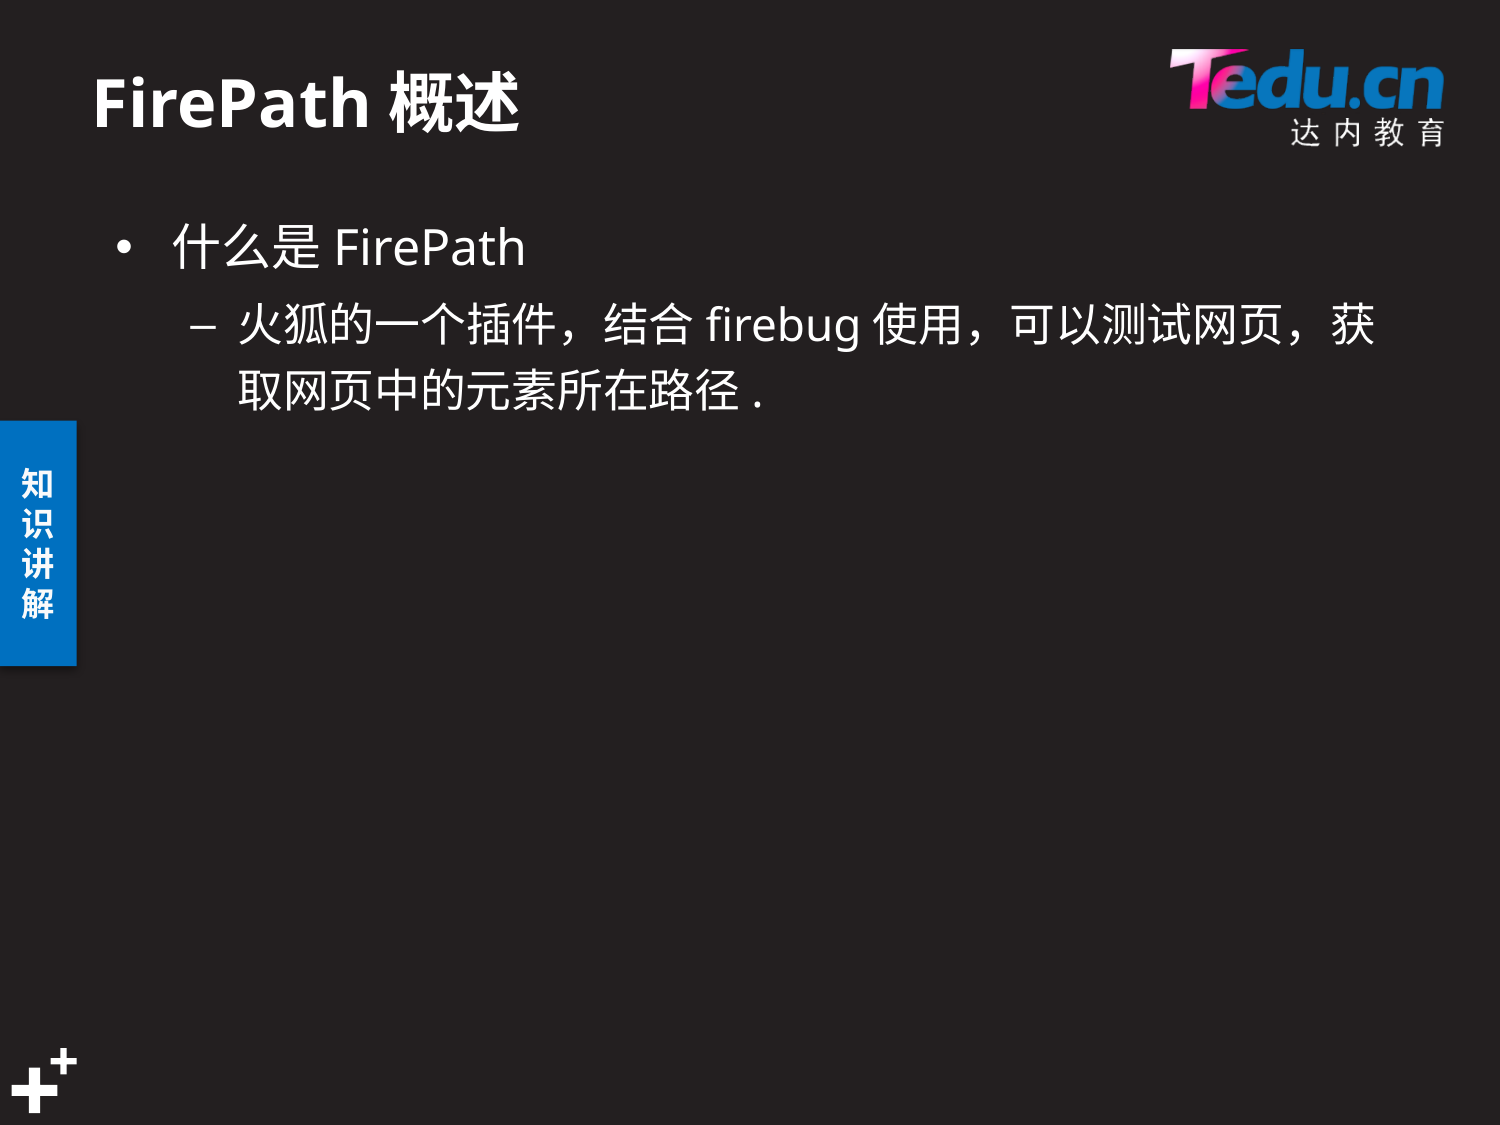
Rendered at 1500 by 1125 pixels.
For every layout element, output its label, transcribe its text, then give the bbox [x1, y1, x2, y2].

picture [1157, 35, 1459, 162]
title FirePath概述 [76, 42, 1188, 160]
list 什么是FirePath 火狐的一个插件，结合firebug使用，可以测试网页，获取网页中的元素所在路径. [100, 196, 1436, 514]
